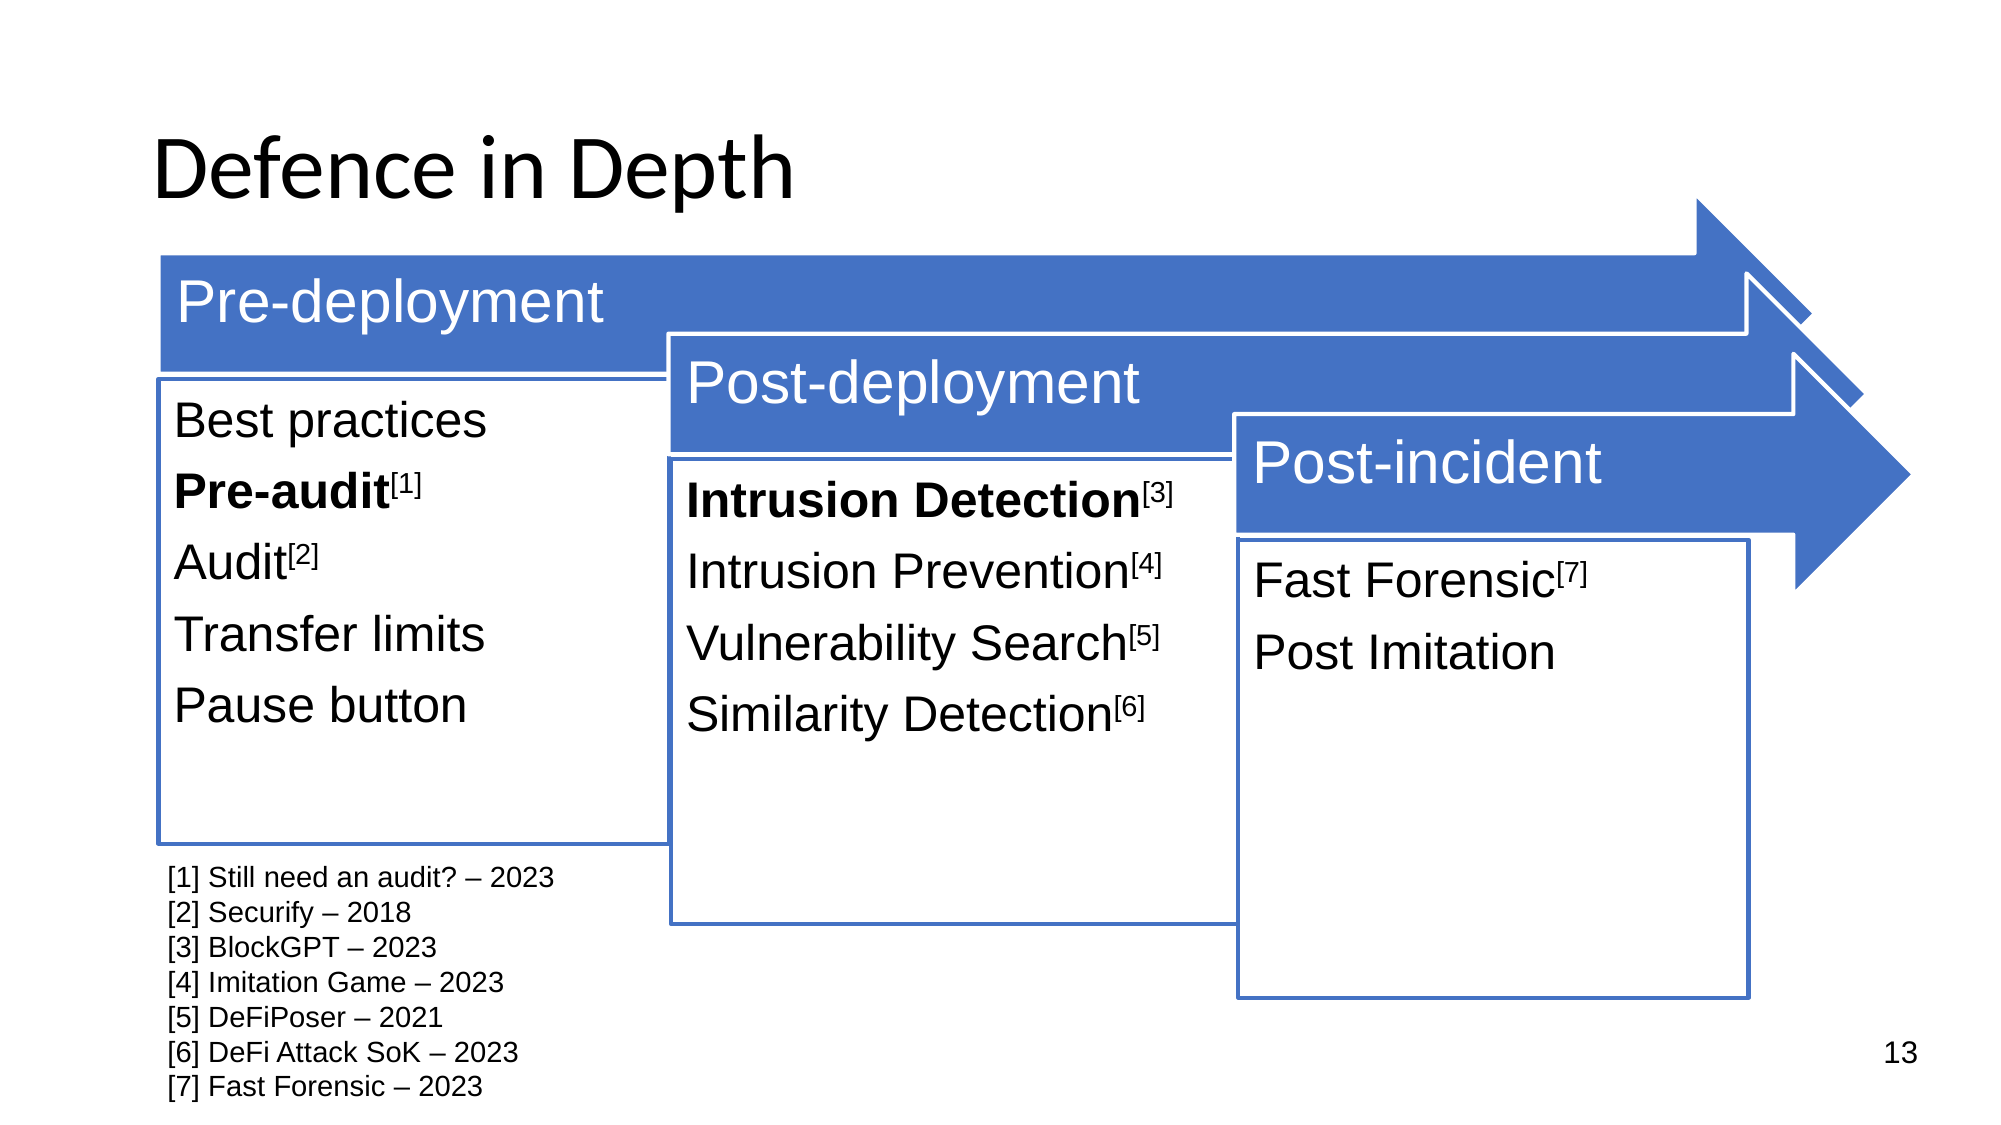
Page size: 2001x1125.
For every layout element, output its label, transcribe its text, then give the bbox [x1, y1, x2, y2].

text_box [0, 190, 2000, 1000]
title Defence in Depth [137, 59, 1863, 187]
slide_number 13 [1583, 1024, 1934, 1103]
text_box [1] Still need an audit? – 2023 [2] Securify – 2018 [3] BlockGPT – 2023 [4] Imitation Game – 2023 [5] DeFiPoser – 2021 [6] DeFi Attack SoK – 2023 [7] Fast Forensic – 2023 [152, 1011, 659, 1125]
